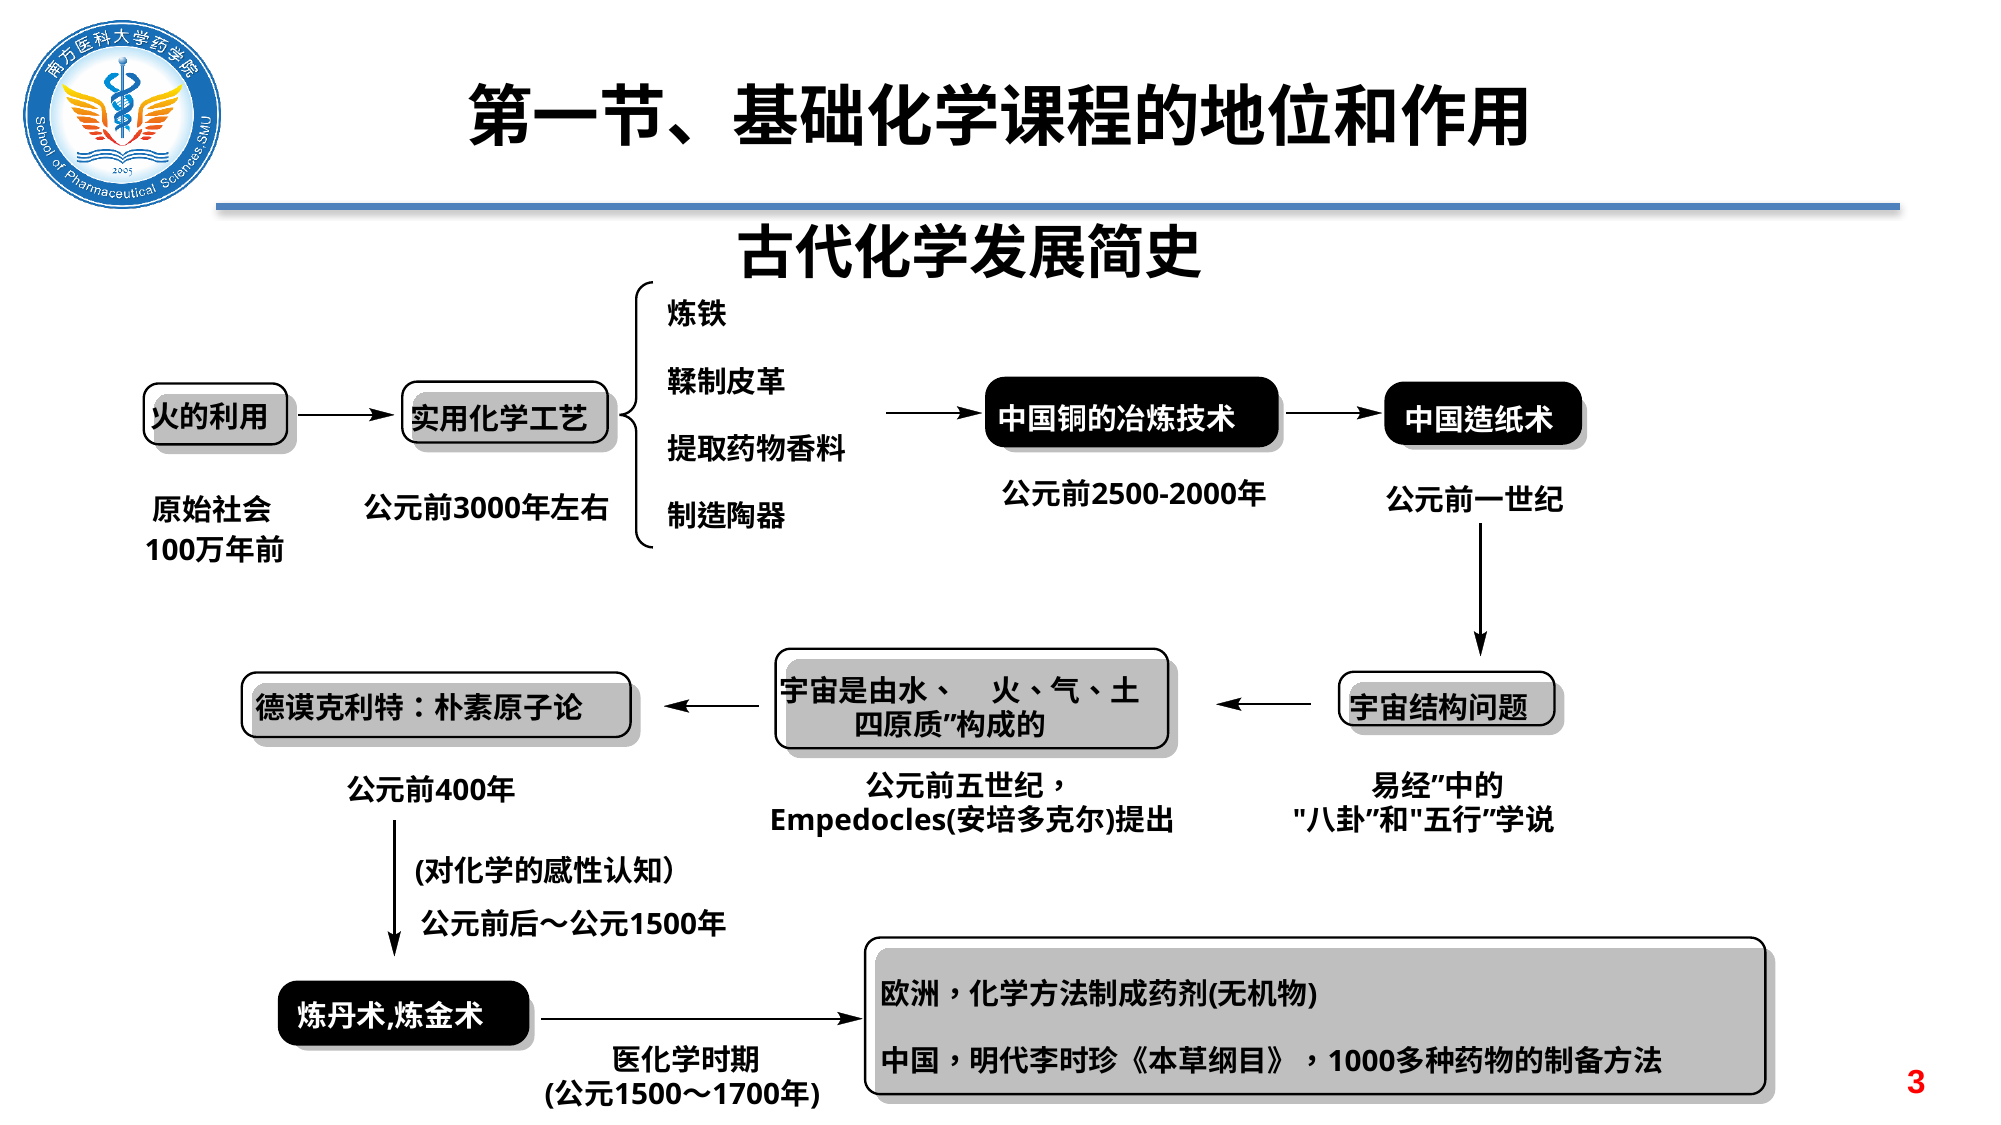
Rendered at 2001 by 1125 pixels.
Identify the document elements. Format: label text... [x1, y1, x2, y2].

text_box 古代化学发展简史 [219, 208, 1720, 274]
title 第一节、基础化学课程的地位和作用 [299, 45, 1701, 182]
slide_number 3 [1807, 1049, 1941, 1110]
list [136, 275, 1803, 1125]
picture [23, 20, 221, 209]
